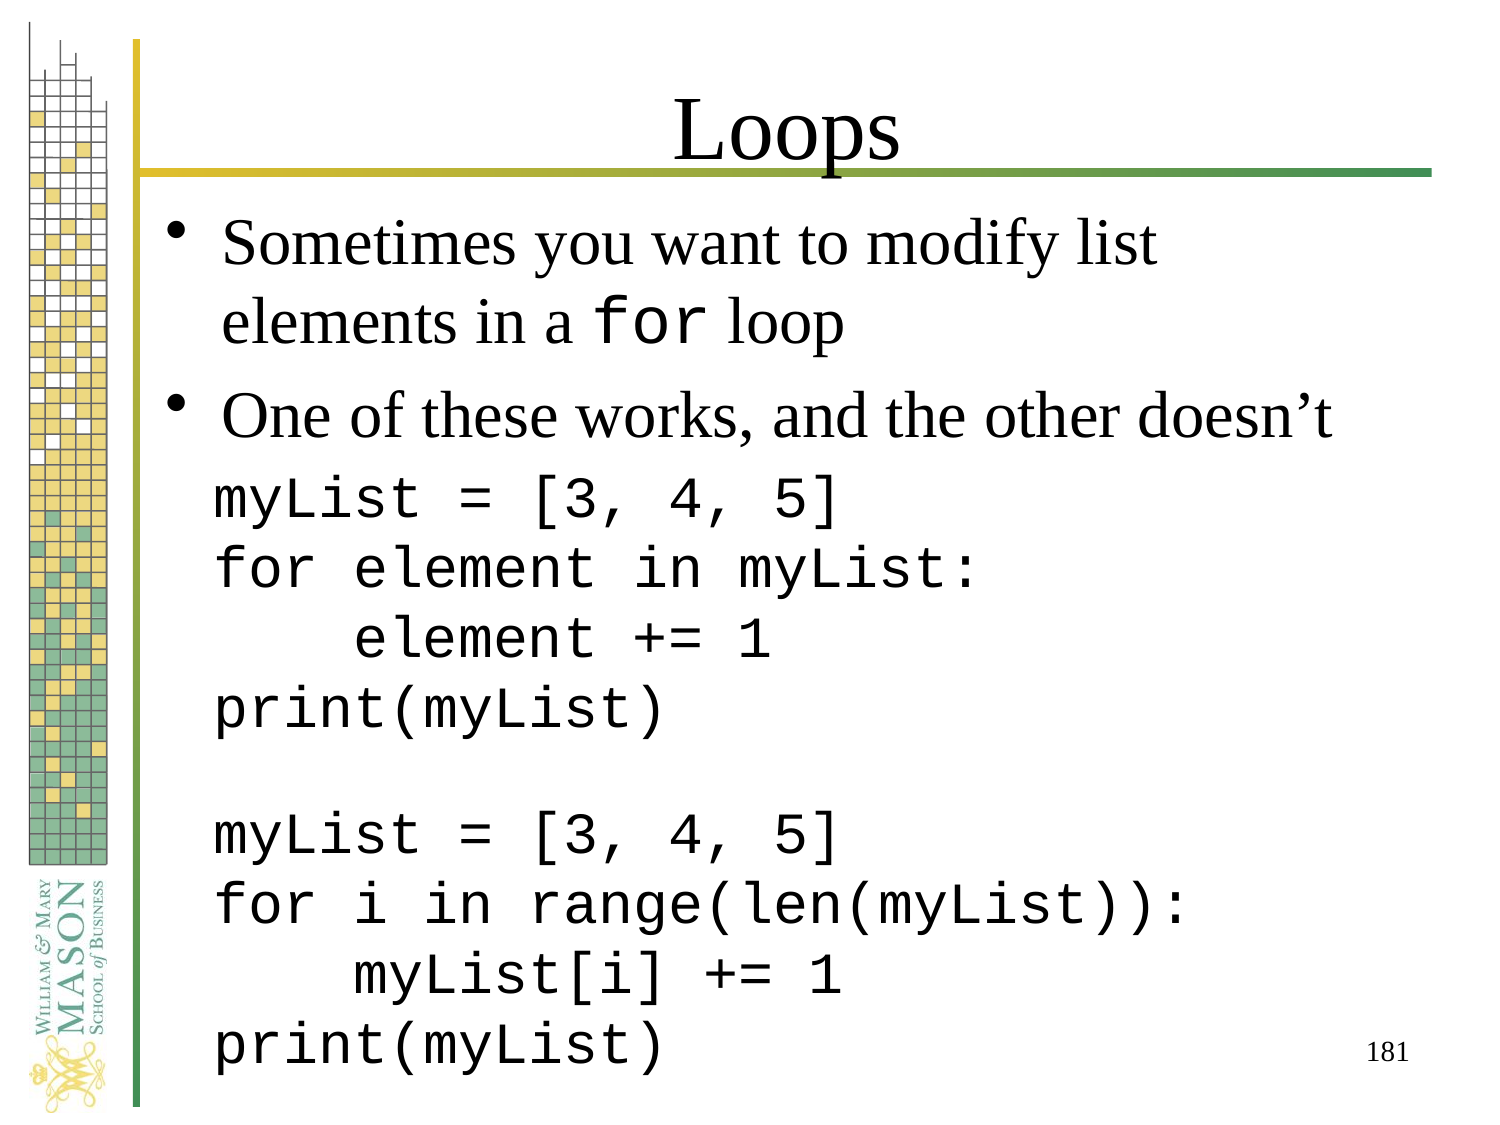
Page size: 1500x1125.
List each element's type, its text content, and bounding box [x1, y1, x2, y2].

text_box myList = [3, 4, 5] for i in range(len(myList)): myList[i] += 1 print(myList) [199, 788, 1209, 1083]
list Sometimes you want to modify list elements in a for loop One of these works, and the other doesn’t [150, 189, 1425, 994]
text_box myList = [3, 4, 5] for element in myList: element += 1 print(myList) [198, 452, 999, 747]
title Boolean Statements [29, 879, 107, 1113]
slide_number 181 [1048, 1024, 1426, 1103]
title Loops [150, 45, 1425, 189]
